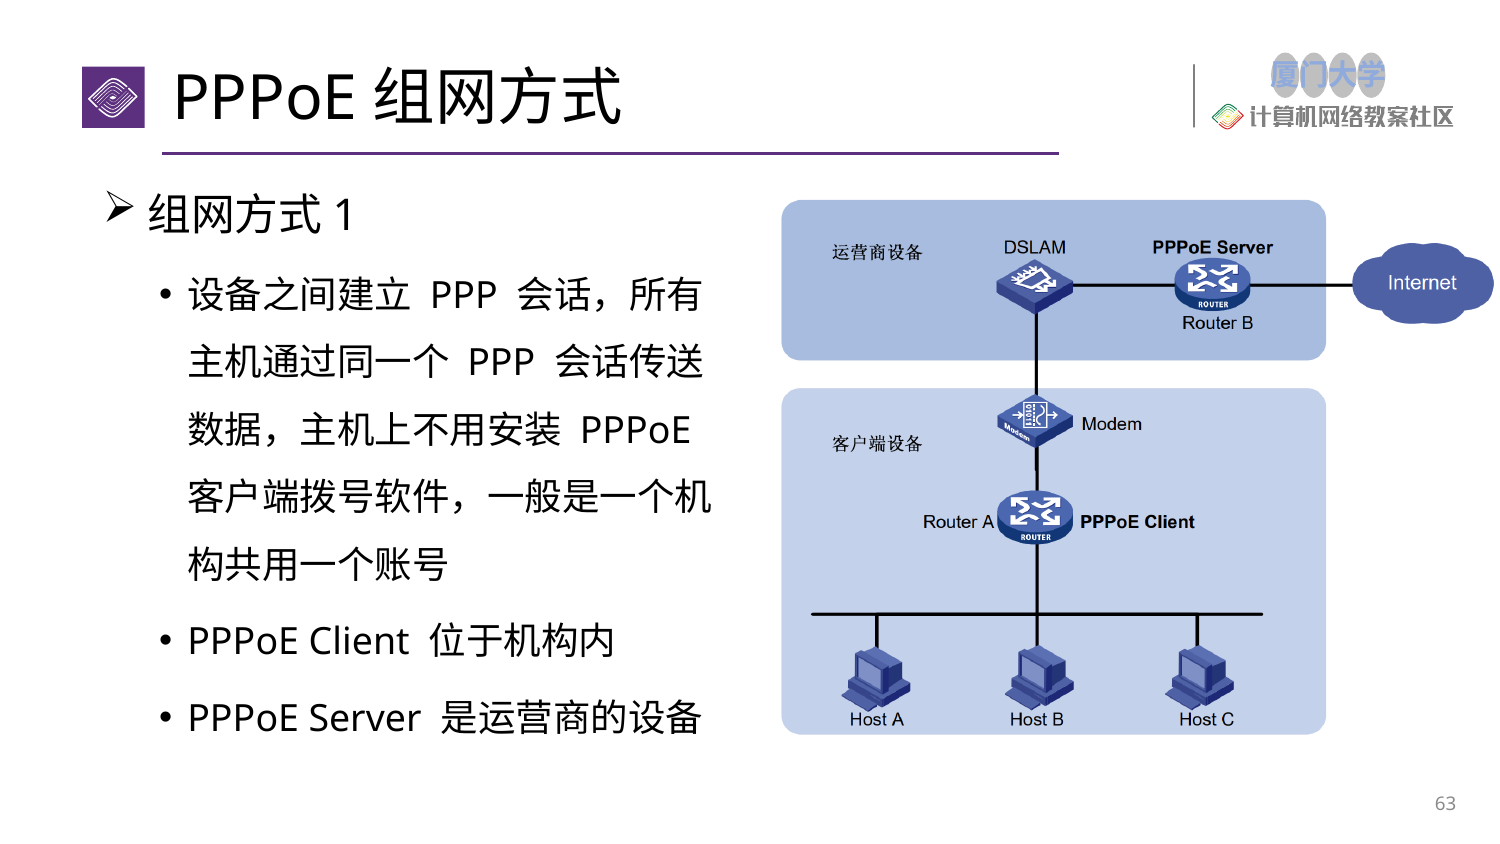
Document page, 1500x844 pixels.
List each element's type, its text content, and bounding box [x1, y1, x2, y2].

slide_number 63 [1059, 782, 1468, 827]
picture [774, 188, 1500, 747]
title PPPoE组网方式 [160, 44, 1173, 154]
list 组网方式1 设备之间建立 PPP 会话，所有主机通过同一个 PPP 会话传送数据，主机上不用安装 PPPoE 客户端拨号软件，一般是一个机构共用一个账号 PPPoE Client 位于机构内 PPPoE Server 是运营商的设备 [91, 170, 753, 782]
